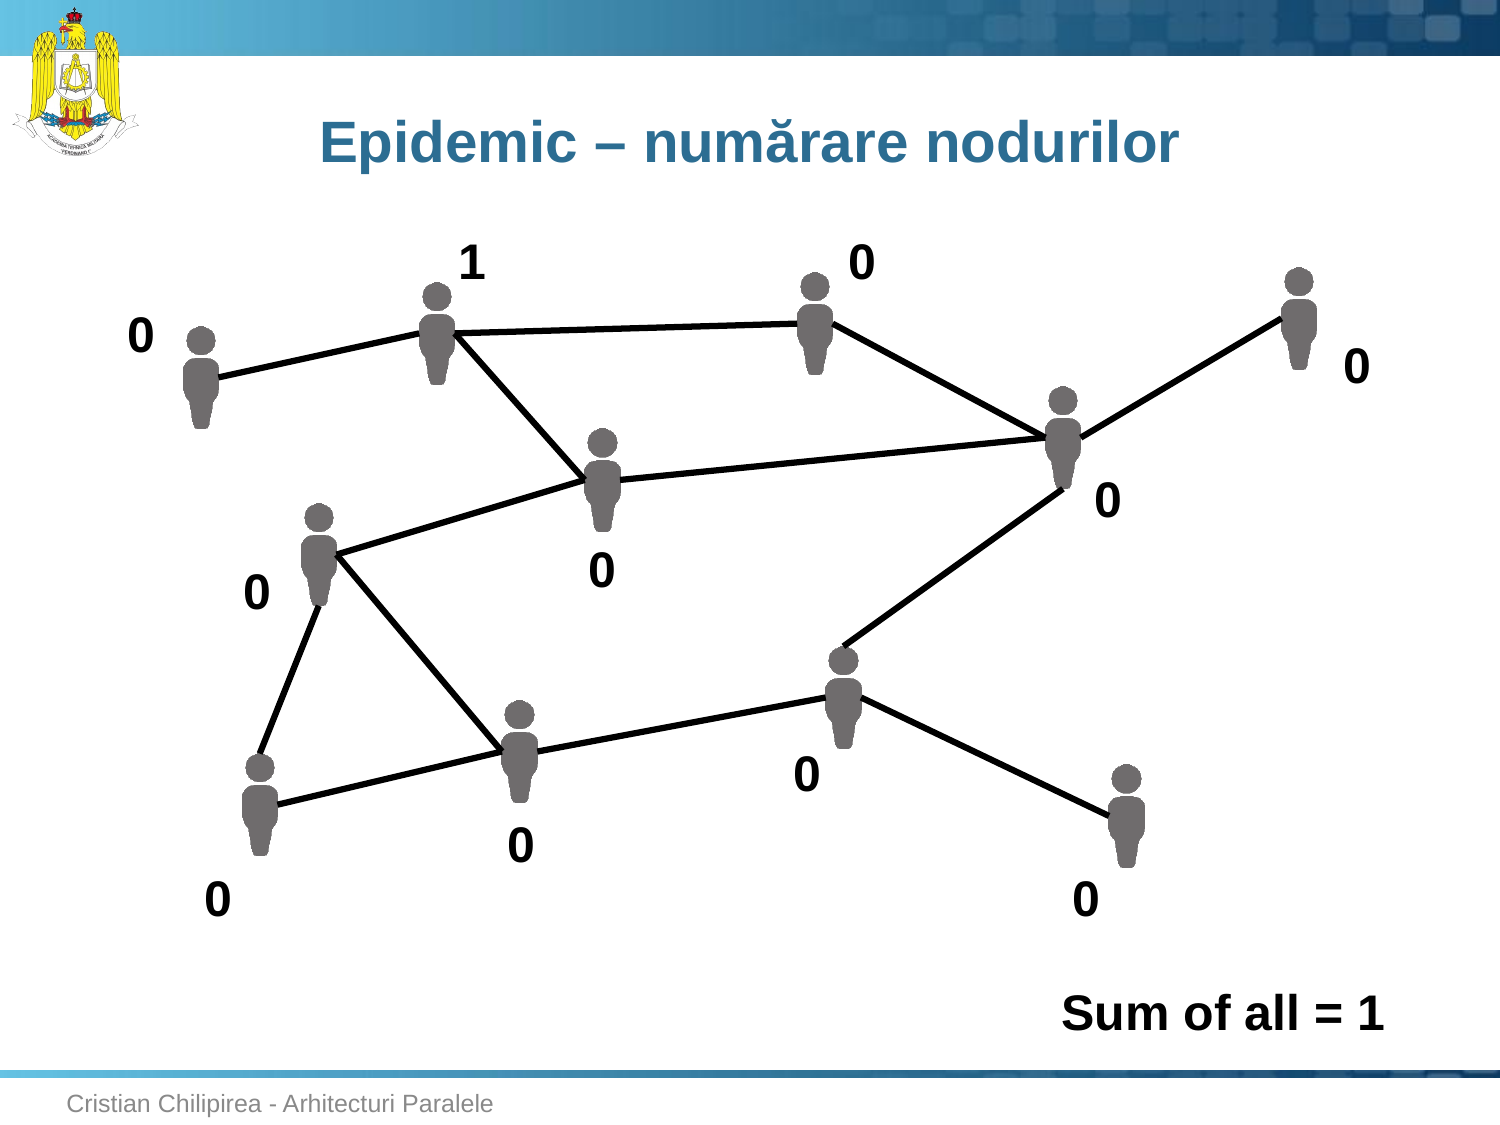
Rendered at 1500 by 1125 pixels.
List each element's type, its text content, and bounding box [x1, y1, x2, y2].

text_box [259, 605, 319, 754]
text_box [336, 554, 503, 751]
text_box 0 [228, 552, 287, 628]
picture [1108, 764, 1145, 868]
picture [182, 326, 219, 429]
title Epidemic – numărare nodurilor [51, 102, 1449, 178]
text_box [1080, 318, 1282, 438]
text_box 0 [573, 530, 631, 606]
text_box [843, 488, 1064, 647]
picture [418, 281, 455, 385]
text_box 0 [1080, 460, 1138, 536]
picture [585, 428, 621, 532]
text_box 0 [833, 222, 892, 297]
text_box 0 [779, 757, 837, 810]
picture [796, 272, 833, 376]
text_box 0 [493, 804, 551, 880]
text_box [619, 437, 1046, 481]
footer Cristian Chilipirea - Arhitecturi Paralele [51, 1083, 1157, 1125]
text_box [454, 333, 585, 479]
picture [0, 1070, 1500, 1078]
picture [1281, 266, 1318, 370]
text_box 0 [1057, 858, 1116, 934]
text_box Sum of all = 1 [1046, 973, 1401, 1049]
picture [241, 753, 278, 857]
picture [1045, 386, 1081, 490]
text_box 1 [443, 222, 502, 297]
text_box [537, 697, 826, 752]
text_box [336, 479, 585, 555]
text_box 0 [113, 295, 171, 371]
picture [825, 646, 862, 749]
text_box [832, 323, 1046, 438]
text_box 0 [1329, 326, 1387, 401]
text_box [277, 751, 503, 805]
picture [0, 0, 1500, 156]
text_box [218, 333, 420, 378]
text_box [860, 697, 1110, 817]
text_box 0 [189, 858, 248, 934]
picture [503, 700, 538, 803]
picture [300, 503, 336, 606]
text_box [454, 323, 798, 334]
